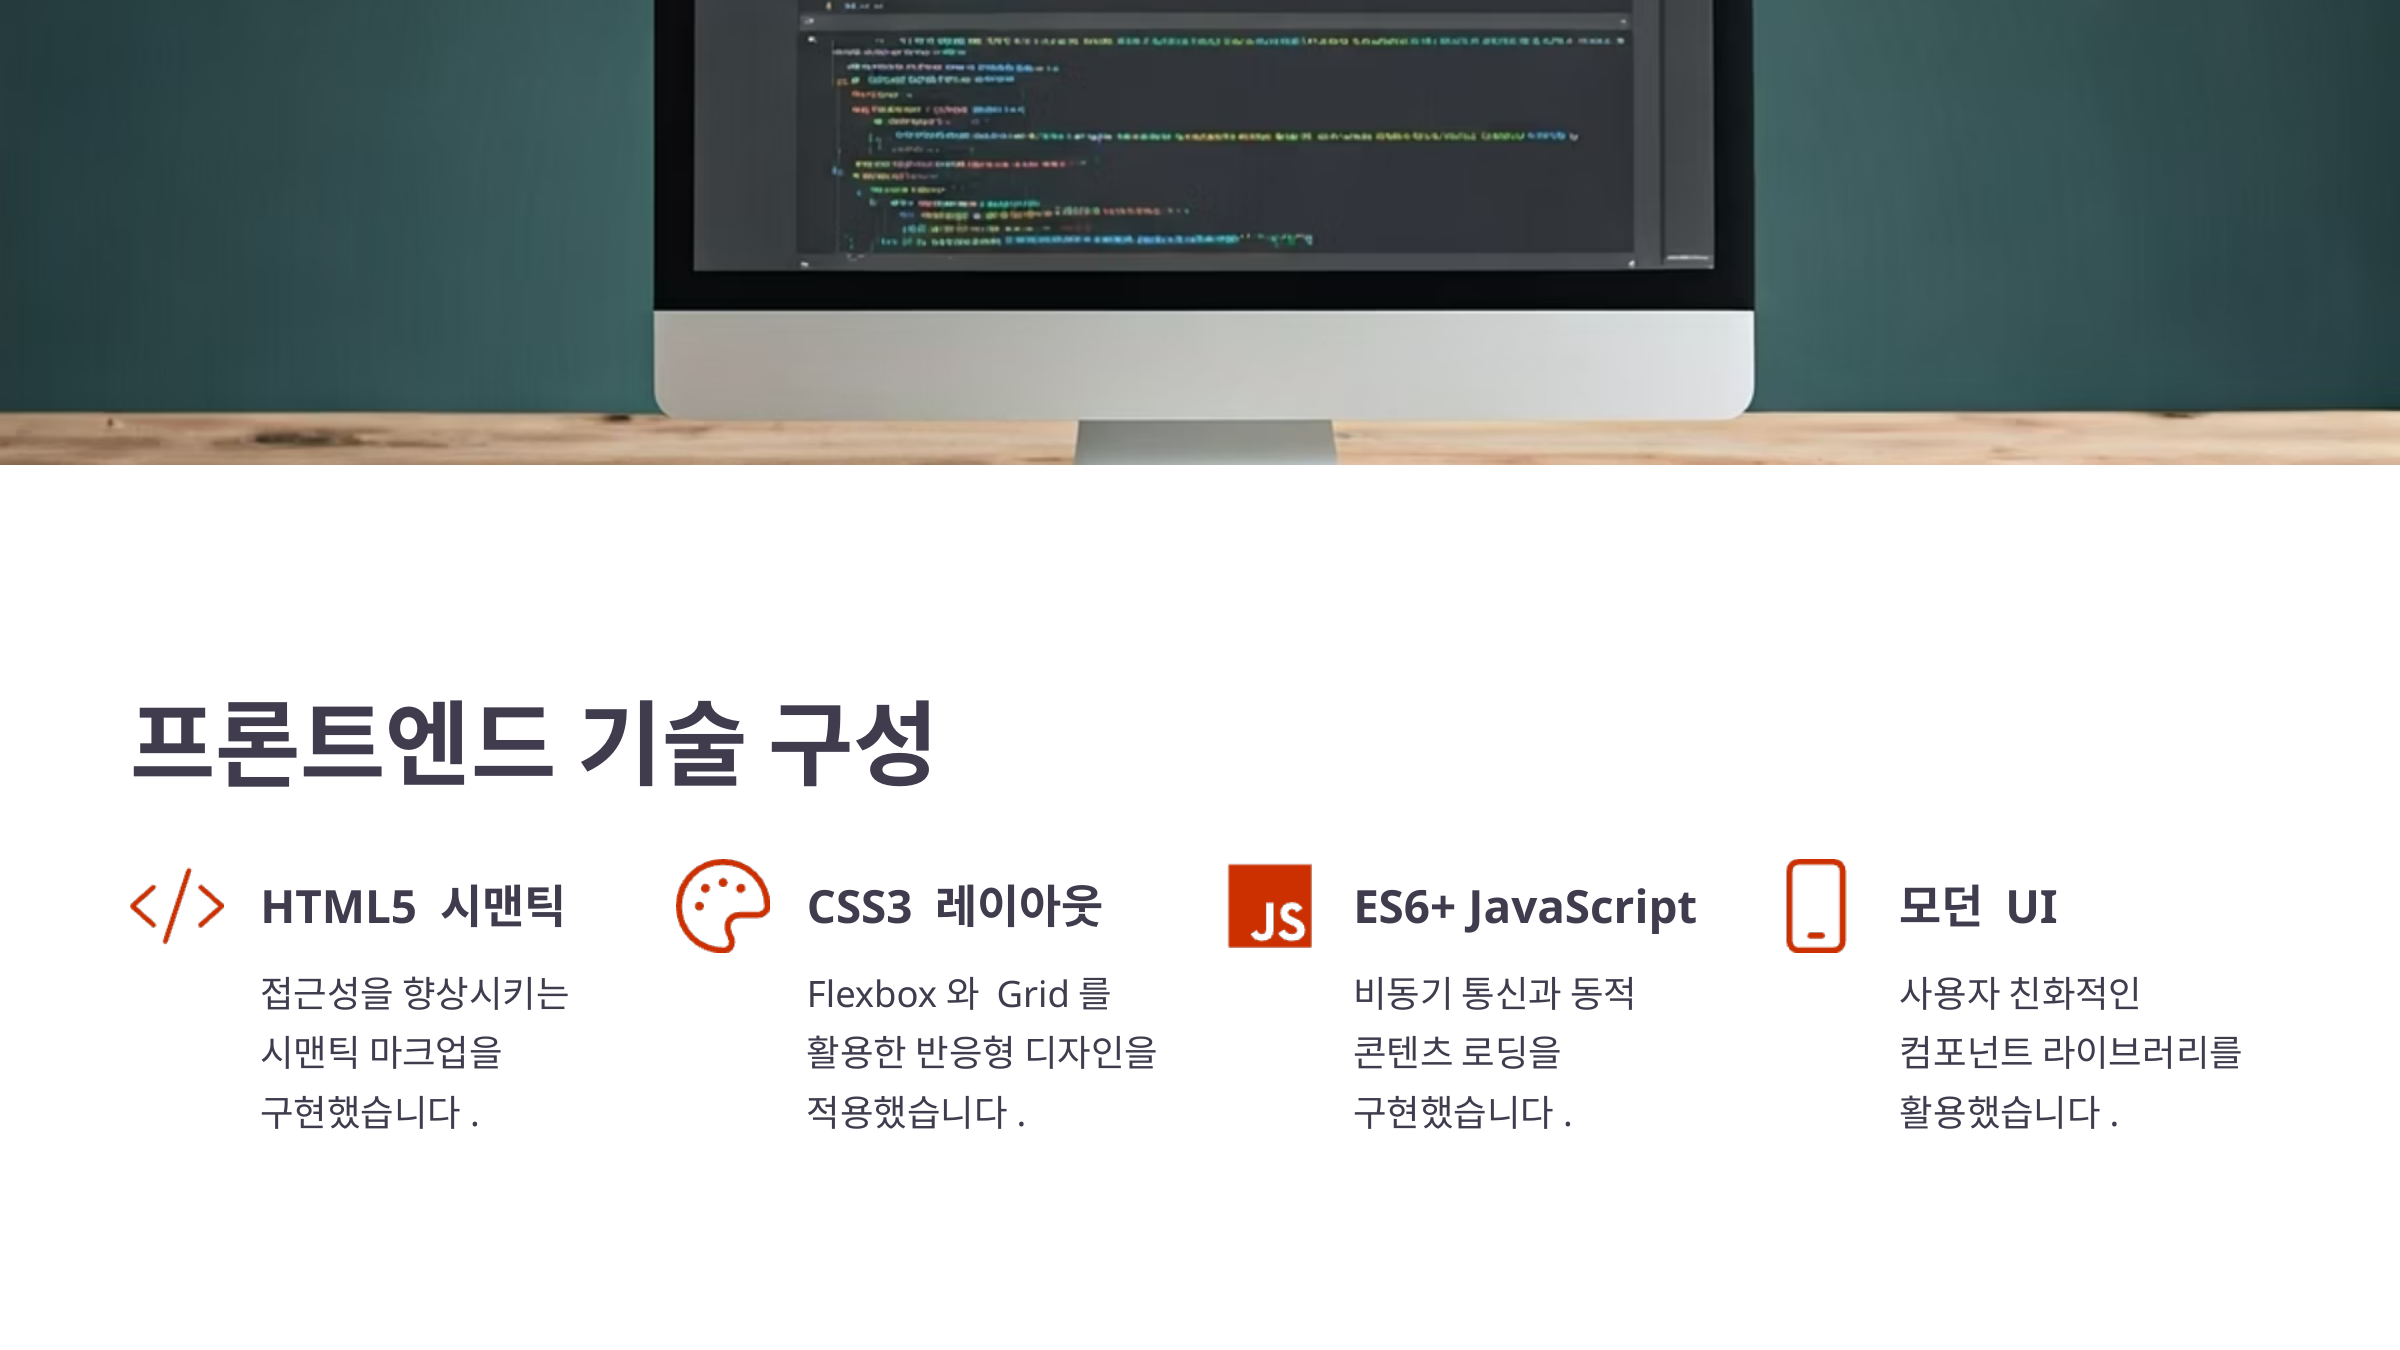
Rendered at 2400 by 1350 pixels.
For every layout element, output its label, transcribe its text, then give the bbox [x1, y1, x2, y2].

text_box 사용자 친화적인 컴포넌트 라이브러리를 활용했습니다. [1899, 955, 2270, 1135]
text_box 프론트엔드 기술 구성 [130, 680, 1061, 798]
text_box ES6+ JavaScript [1353, 875, 1724, 934]
text_box 비동기 통신과 동적 콘텐츠 로딩을 구현했습니다. [1353, 955, 1724, 1135]
text_box CSS3 레이아웃 [806, 875, 1177, 934]
picture [676, 859, 770, 953]
picture [0, 0, 2400, 466]
picture [1769, 859, 1863, 953]
picture [1223, 859, 1317, 953]
text_box 접근성을 향상시키는 시맨틱 마크업을 구현했습니다. [260, 955, 631, 1135]
text_box Flexbox와 Grid를 활용한 반응형 디자인을 적용했습니다. [806, 955, 1177, 1135]
text_box HTML5 시맨틱 [260, 875, 631, 934]
picture [130, 859, 224, 953]
text_box 모던 UI [1899, 875, 2270, 934]
